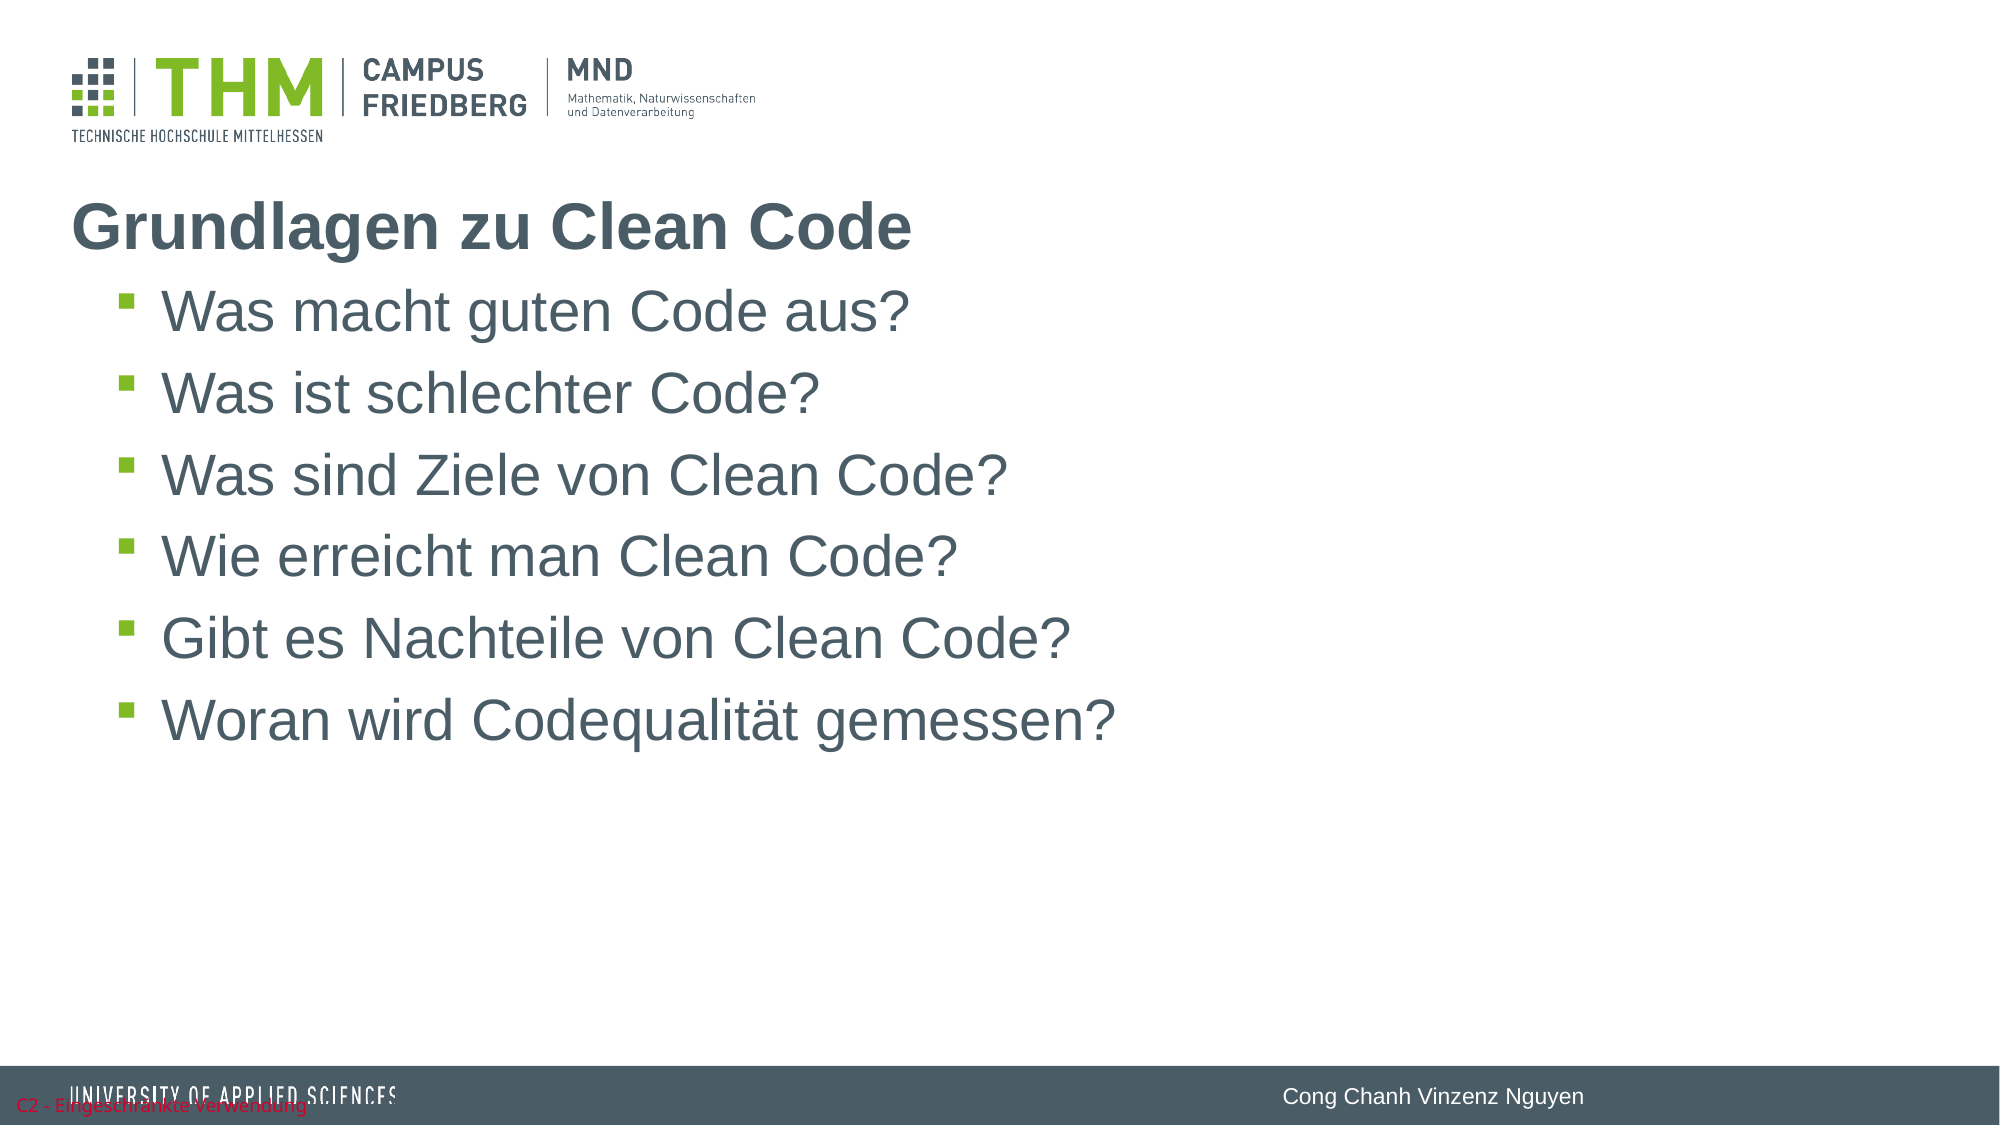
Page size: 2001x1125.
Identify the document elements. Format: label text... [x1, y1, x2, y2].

picture [72, 58, 755, 142]
title Grundlagen zu Clean Code [71, 176, 1930, 265]
list Was macht guten Code aus? Was ist schlechter Code? Was sind Ziele von Clean Code? Wie erreicht man Clean Code? Gibt es Nachteile von Clean Code? Woran wird Codequalität gemessen? [70, 265, 1930, 1009]
